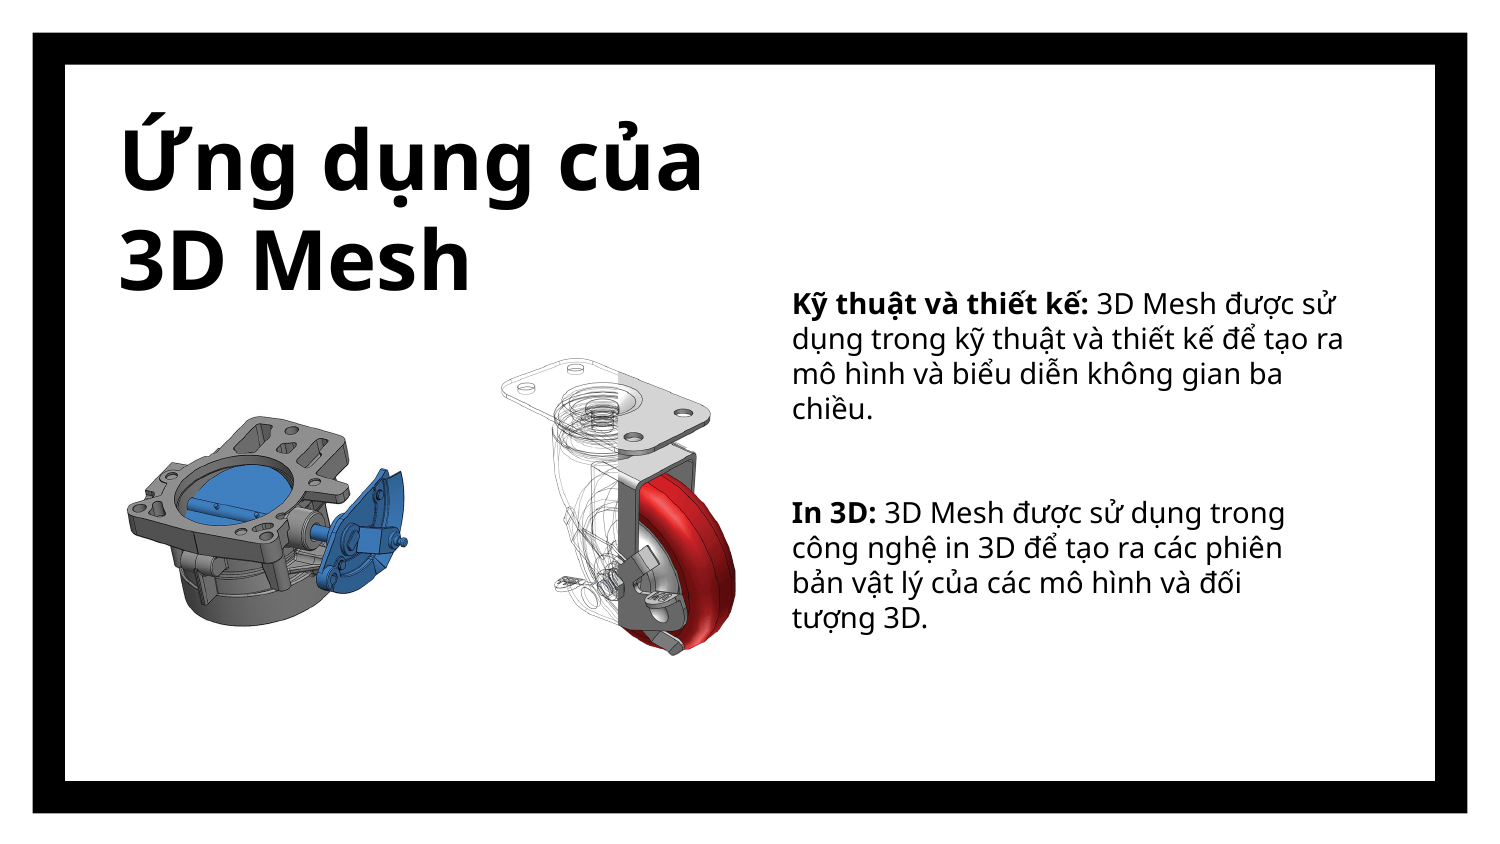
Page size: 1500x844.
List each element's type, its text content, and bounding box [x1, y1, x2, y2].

text_box Kỹ thuật và thiết kế: 3D Mesh được sử dụng trong kỹ thuật và thiết kế để tạo ra mô hình và biểu diễn không gian ba chiều. [777, 277, 1370, 433]
title Ứng dụng của 3D Mesh [103, 95, 916, 322]
text_box In 3D: 3D Mesh được sử dụng trong công nghệ in 3D để tạo ra các phiên bản vật lý của các mô hình và đối tượng 3D. [777, 487, 1318, 642]
picture [90, 402, 452, 633]
picture [495, 353, 745, 665]
